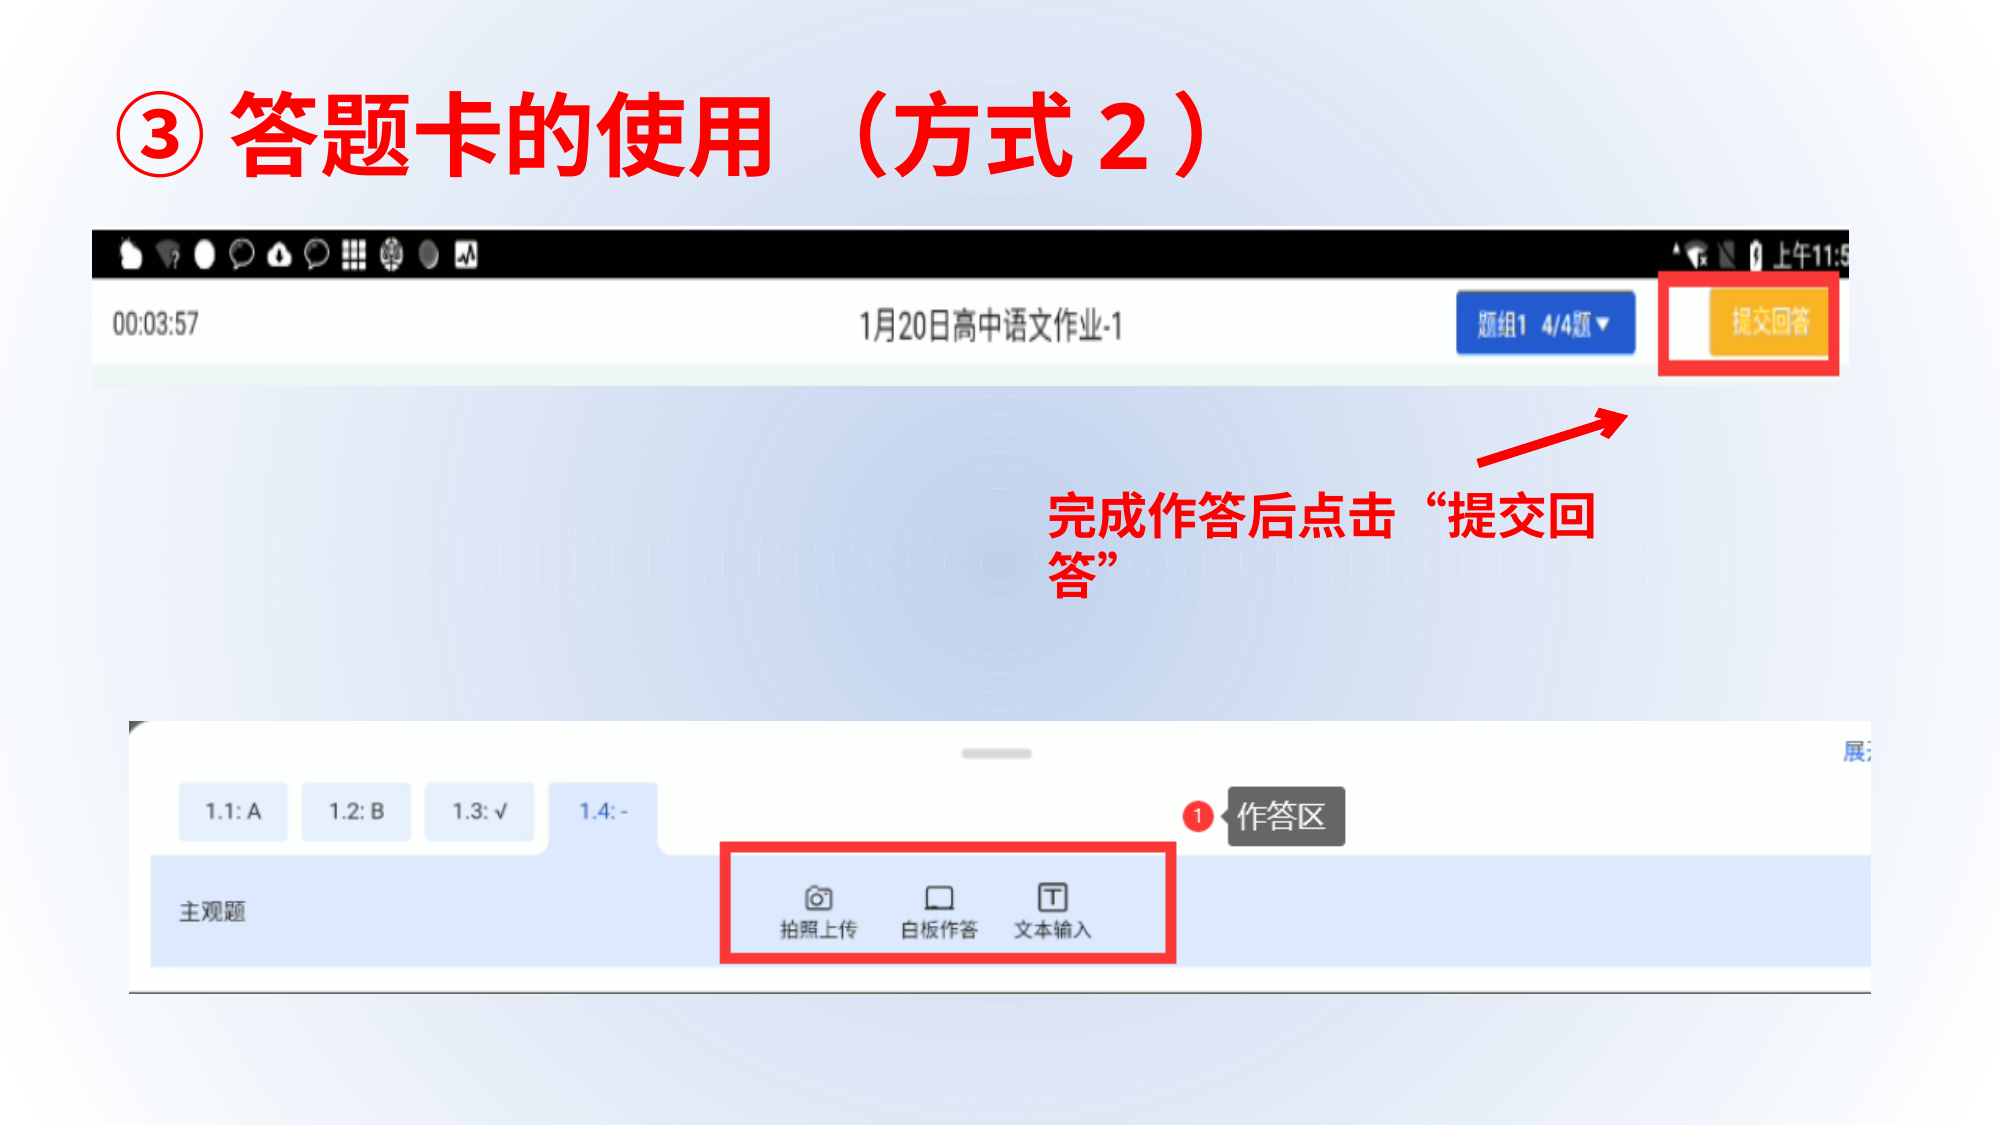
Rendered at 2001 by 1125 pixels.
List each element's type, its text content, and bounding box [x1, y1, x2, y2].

text_box ③答题卡的使用 （方式2） [99, 38, 1900, 227]
text_box 完成作答后点击“提交回答” [1033, 477, 1644, 612]
picture [91, 226, 1849, 386]
picture [129, 721, 1871, 994]
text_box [1477, 415, 1629, 464]
